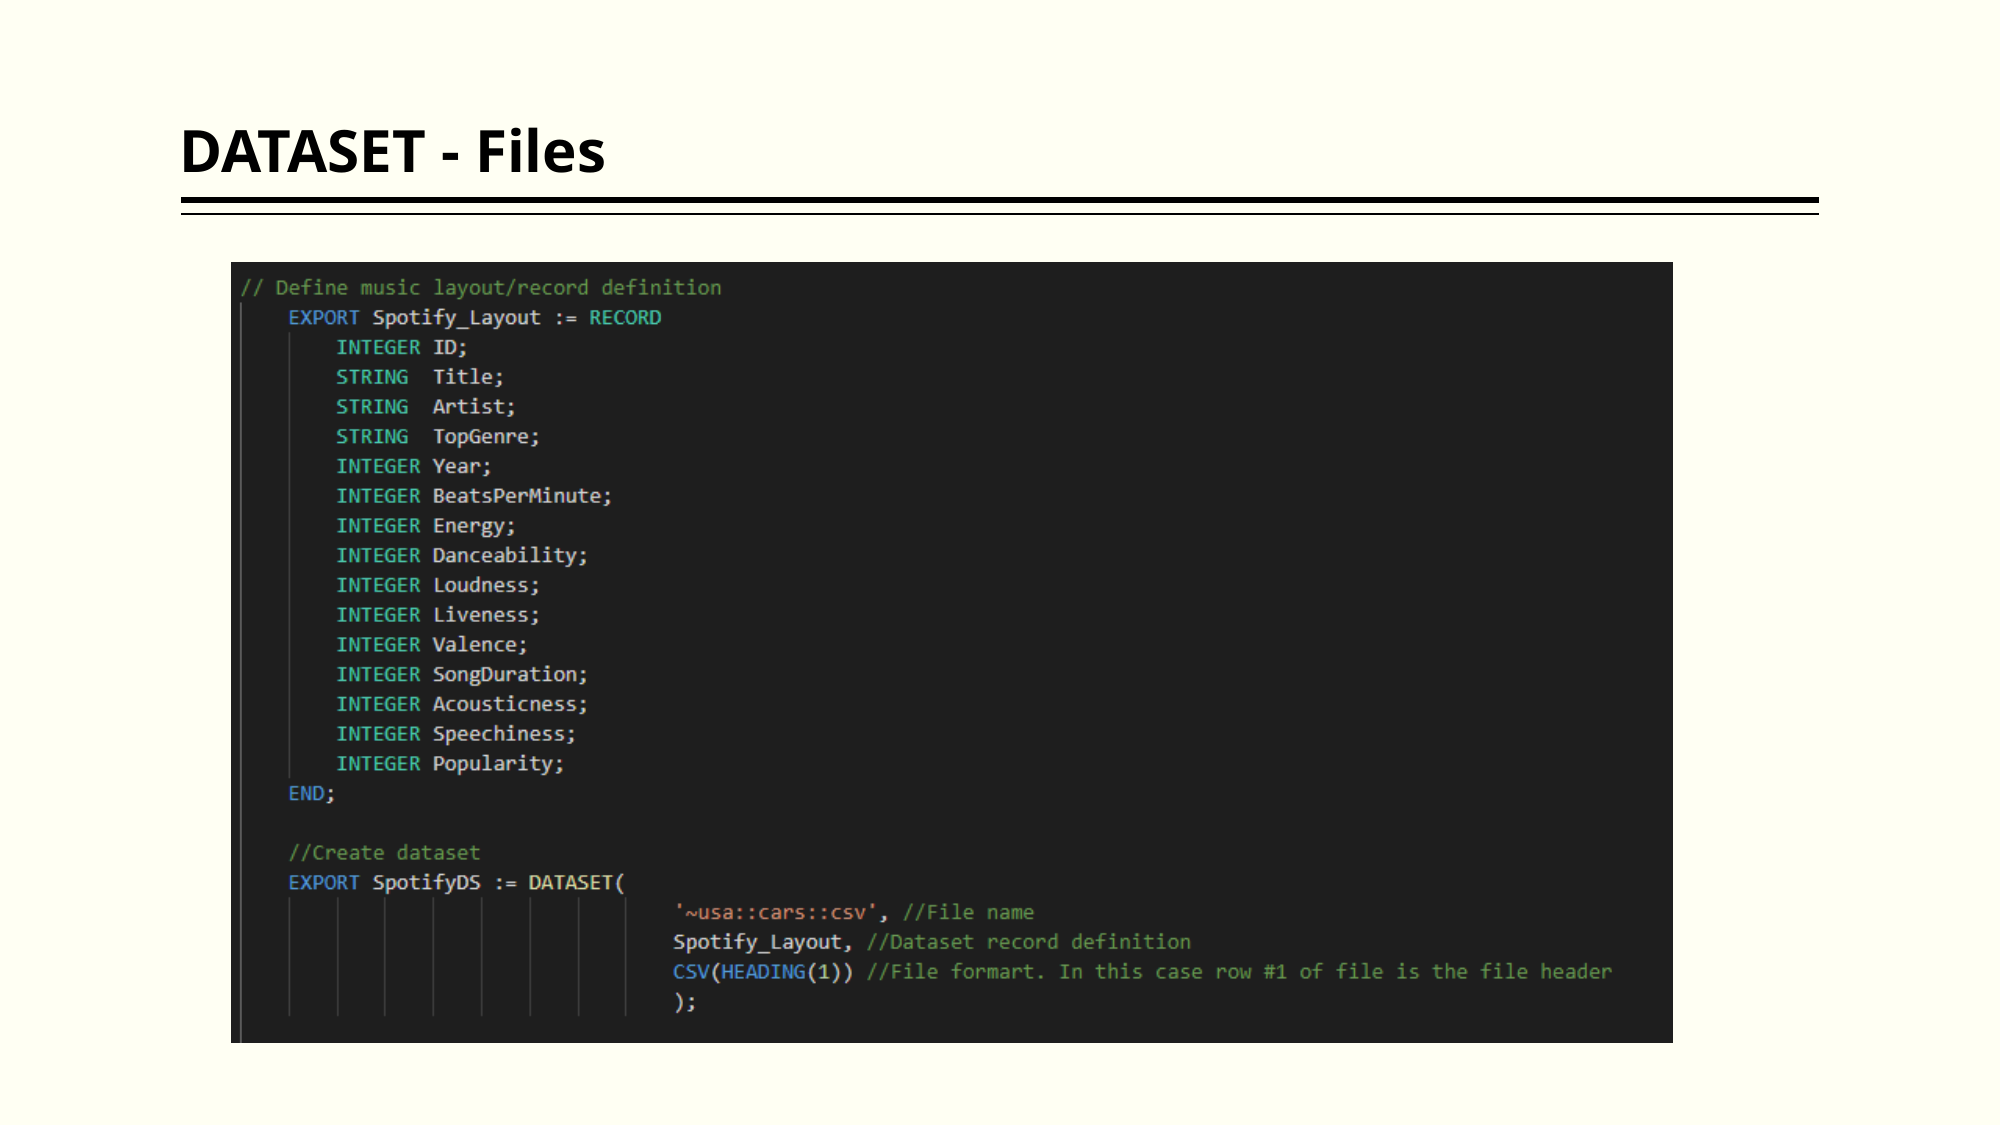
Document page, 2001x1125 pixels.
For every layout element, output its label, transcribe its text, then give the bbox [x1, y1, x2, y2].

picture [231, 262, 1673, 1043]
title DATASET - Files [179, 12, 1818, 193]
text_box [175, 238, 1176, 561]
